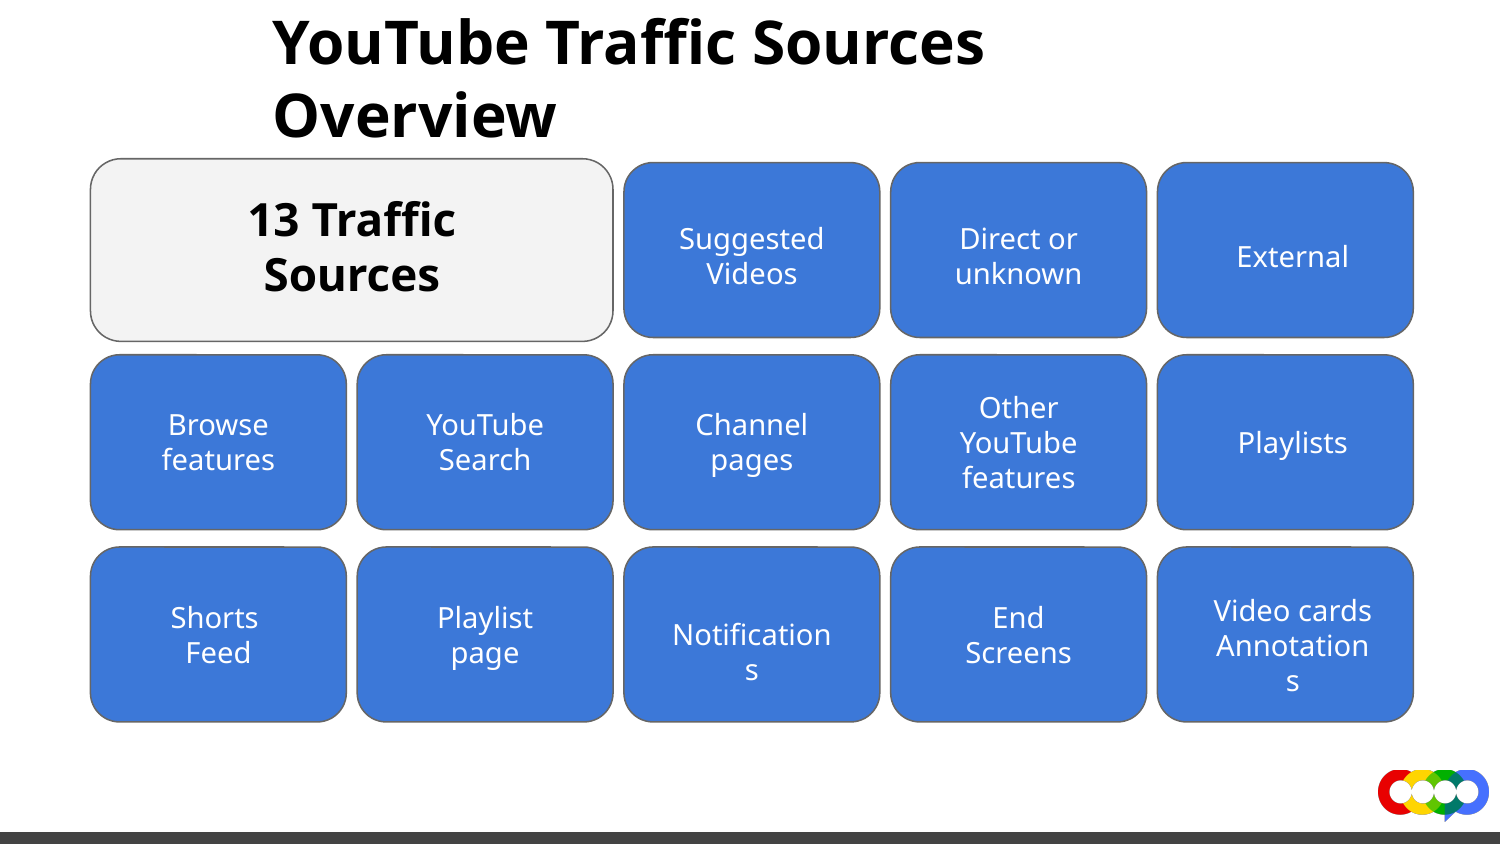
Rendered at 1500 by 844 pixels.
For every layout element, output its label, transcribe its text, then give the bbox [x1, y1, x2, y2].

text_box [357, 354, 614, 530]
text_box Other YouTube features [923, 374, 1114, 509]
picture [1378, 770, 1489, 822]
text_box Suggested Videos [656, 205, 847, 306]
text_box [1157, 546, 1414, 722]
text_box [890, 162, 1147, 338]
text_box End Screens [923, 583, 1114, 684]
text_box [890, 546, 1147, 722]
text_box [434, 110, 1066, 138]
text_box [623, 546, 880, 722]
text_box YouTube Traffic Sources Overview [257, 44, 1243, 110]
text_box [357, 546, 614, 722]
text_box External [1197, 223, 1388, 289]
text_box 13 Traffic Sources [165, 175, 538, 316]
text_box [623, 354, 880, 530]
text_box Video cards Annotations [1197, 577, 1388, 713]
text_box Channel pages [656, 390, 847, 491]
text_box [90, 158, 613, 342]
text_box [90, 546, 347, 722]
text_box [1157, 354, 1414, 530]
text_box Playlists [1197, 409, 1388, 475]
text_box [90, 354, 347, 530]
text_box [890, 354, 1147, 530]
text_box Playlist page [390, 583, 581, 684]
text_box Browse features [123, 390, 314, 491]
text_box Shorts Feed [123, 583, 314, 684]
text_box Direct or unknown [923, 205, 1114, 306]
text_box Notifications [656, 601, 847, 702]
text_box [1157, 162, 1414, 338]
text_box [623, 162, 880, 338]
text_box YouTube Search [390, 390, 581, 491]
